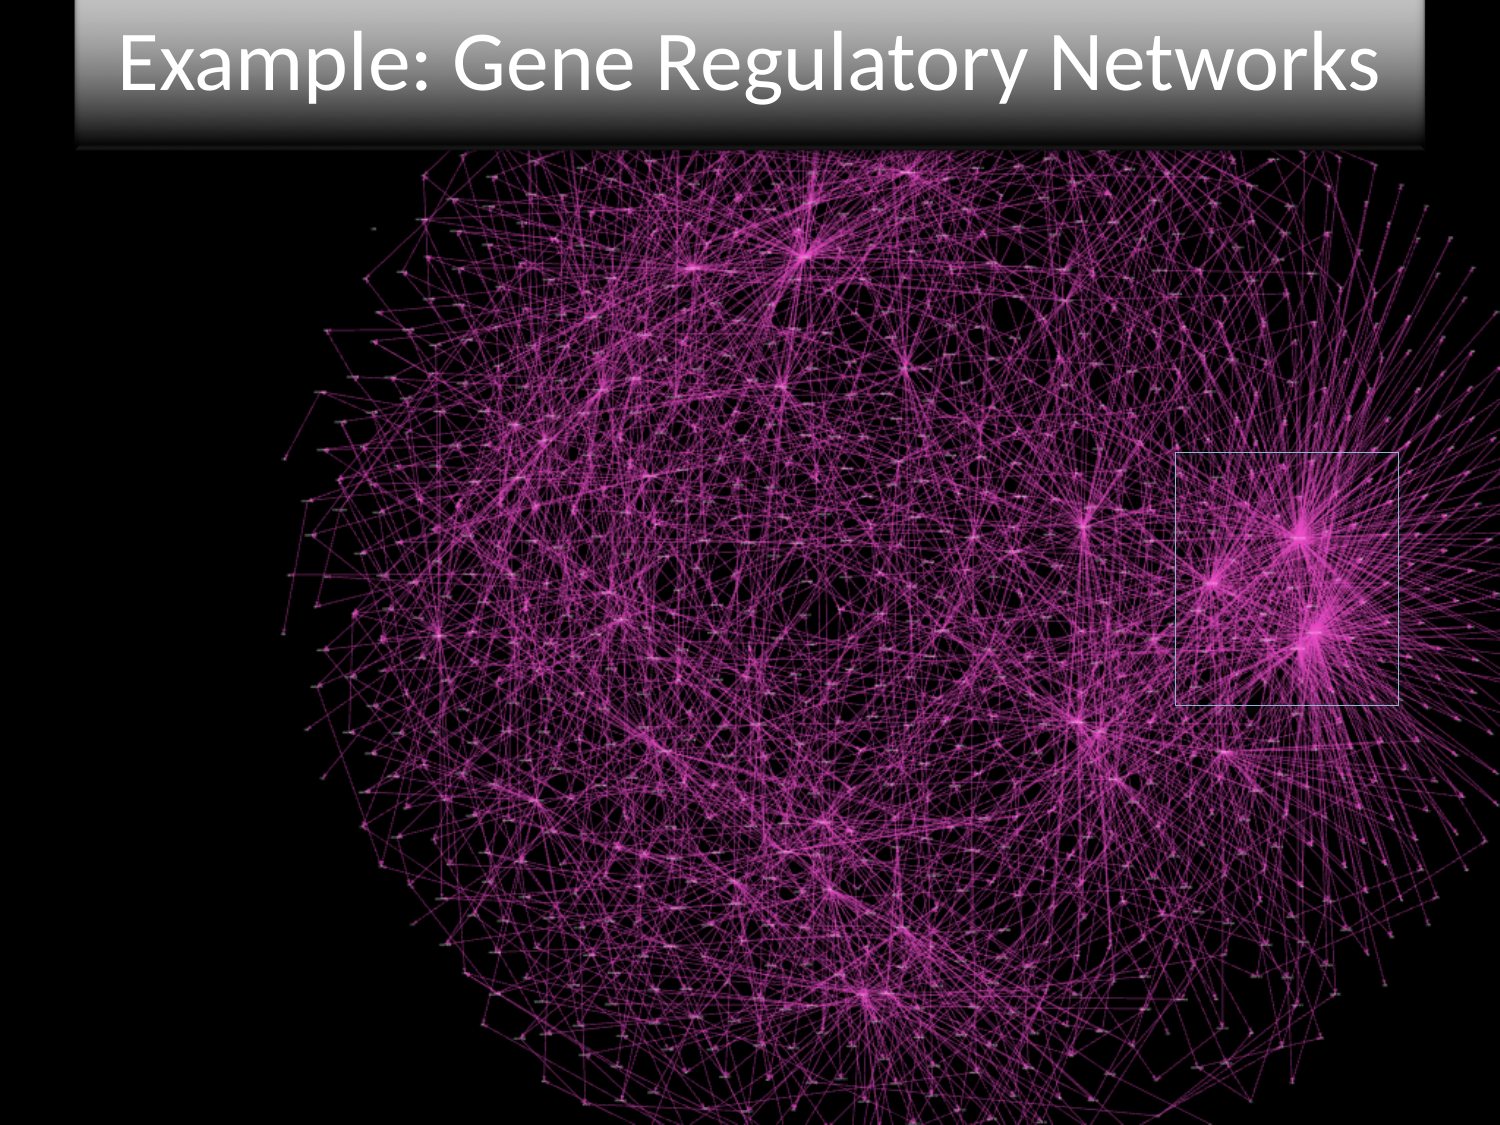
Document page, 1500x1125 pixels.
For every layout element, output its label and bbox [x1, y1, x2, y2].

picture [0, 0, 1500, 1125]
text_box [58, 0, 1442, 172]
